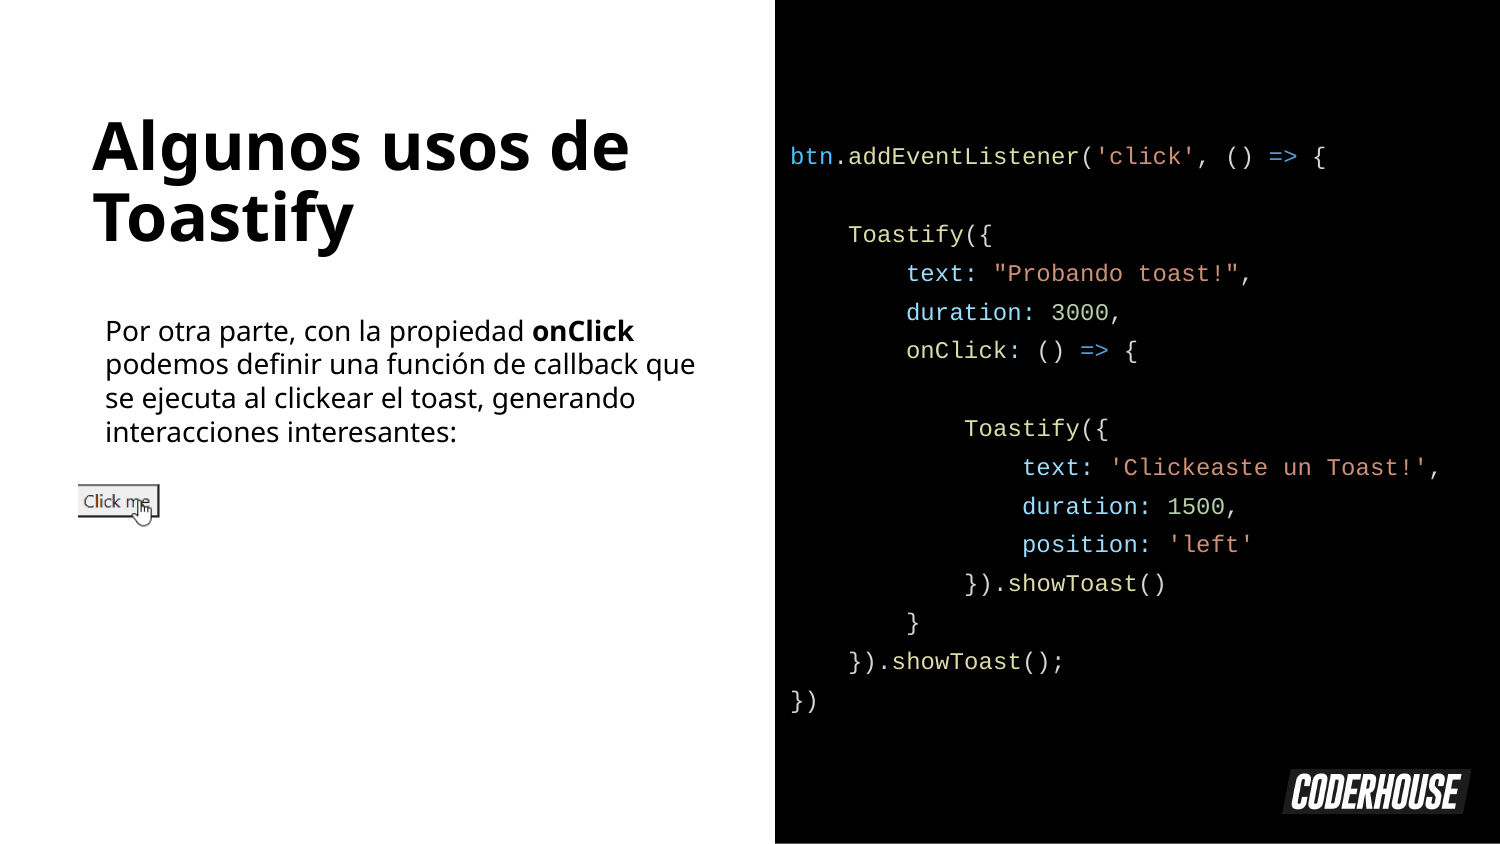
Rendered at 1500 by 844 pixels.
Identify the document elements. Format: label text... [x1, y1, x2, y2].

text_box Por otra parte, con la propiedad onClick podemos definir una función de callback que se ejecuta al clickear el toast, generando interacciones interesantes: [90, 297, 738, 463]
text_box Algunos usos de Toastify [78, 97, 775, 272]
text_box btn.addEventListener('click', () => { Toastify({ text: "Probando toast!", duration: 3000, onClick: () => { Toastify({ text: 'Clickeaste un Toast!', duration: 1500, position: 'left' }).showToast() } }).showToast(); }) [775, 0, 1500, 844]
picture [1281, 769, 1471, 814]
picture [77, 484, 571, 754]
